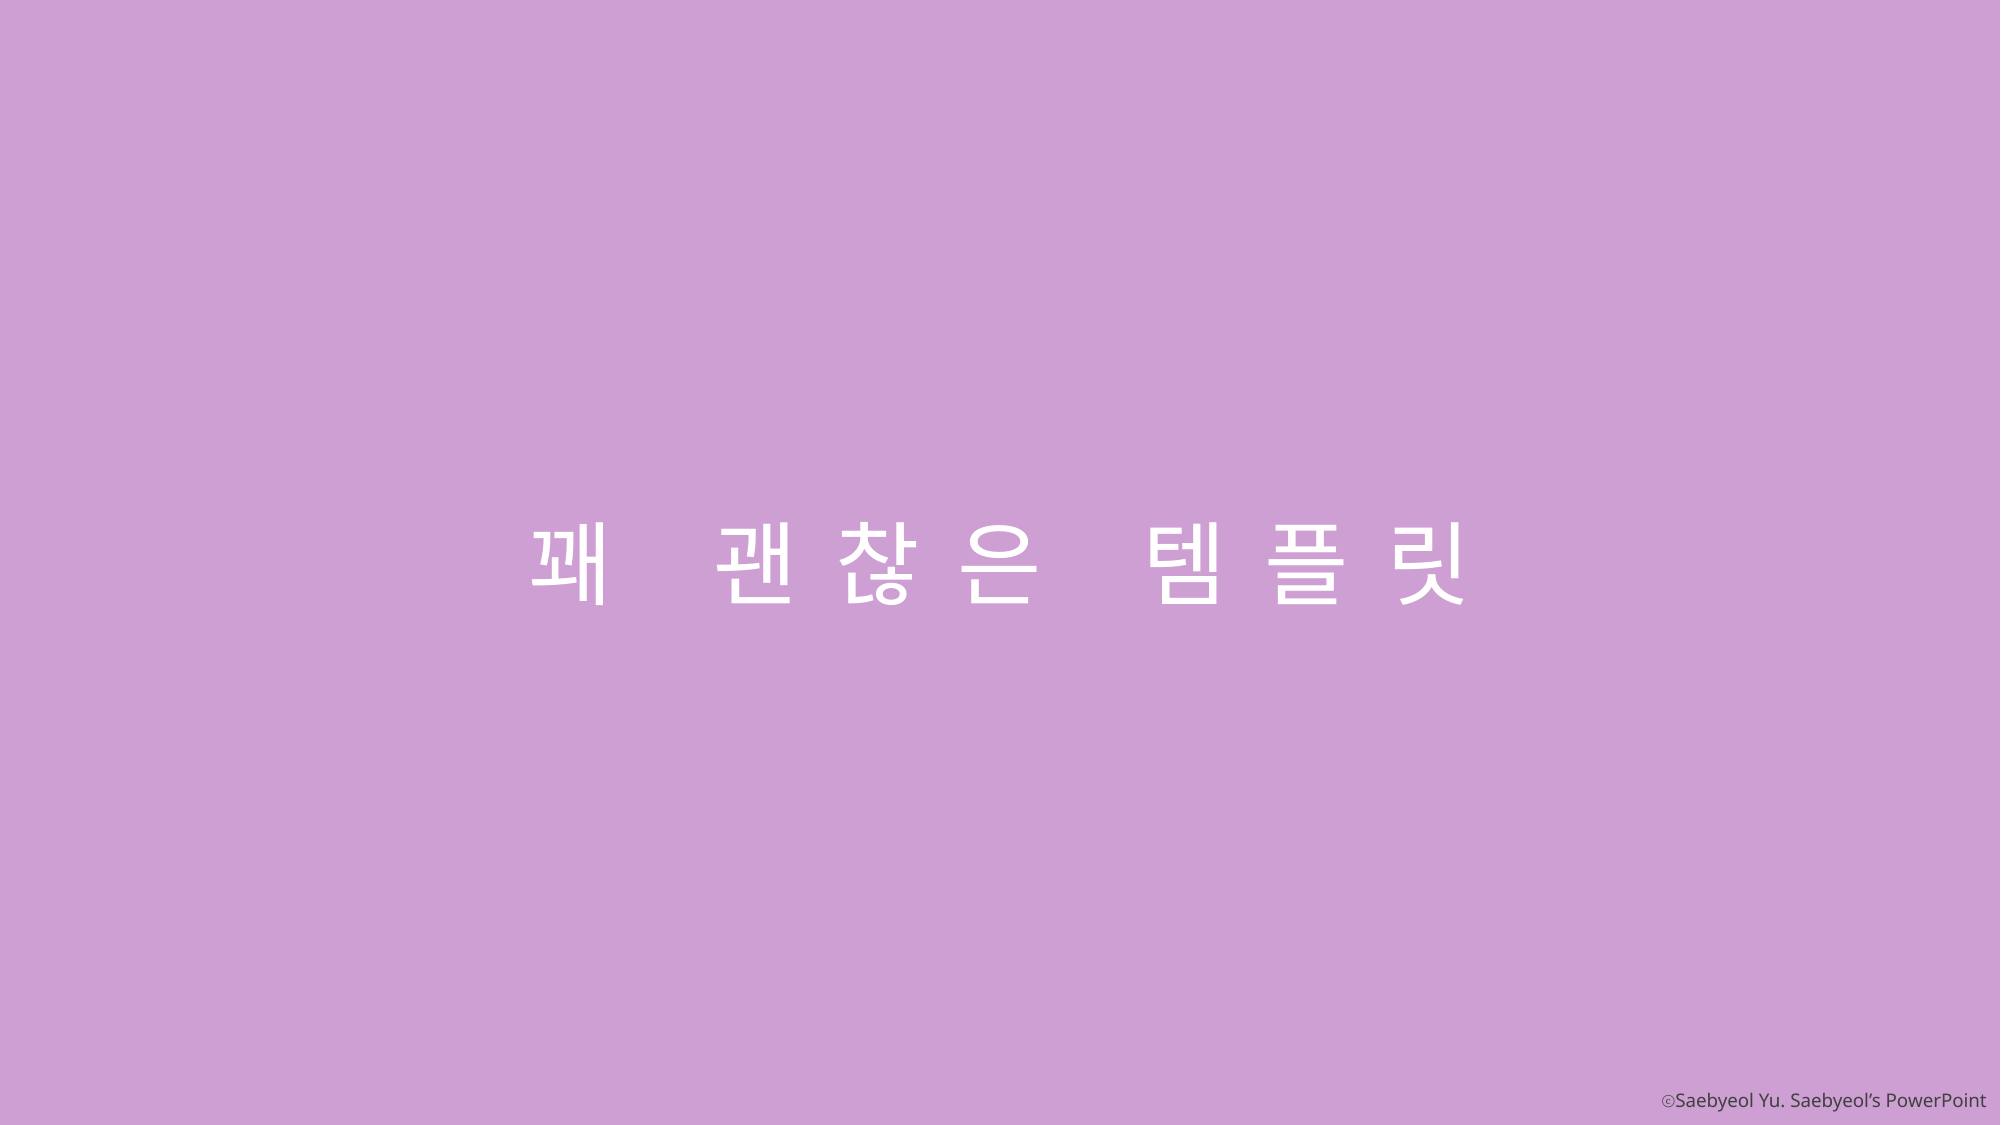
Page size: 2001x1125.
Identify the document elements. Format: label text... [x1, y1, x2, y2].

text_box 꽤 괜찮은 템플릿 [513, 499, 1487, 624]
